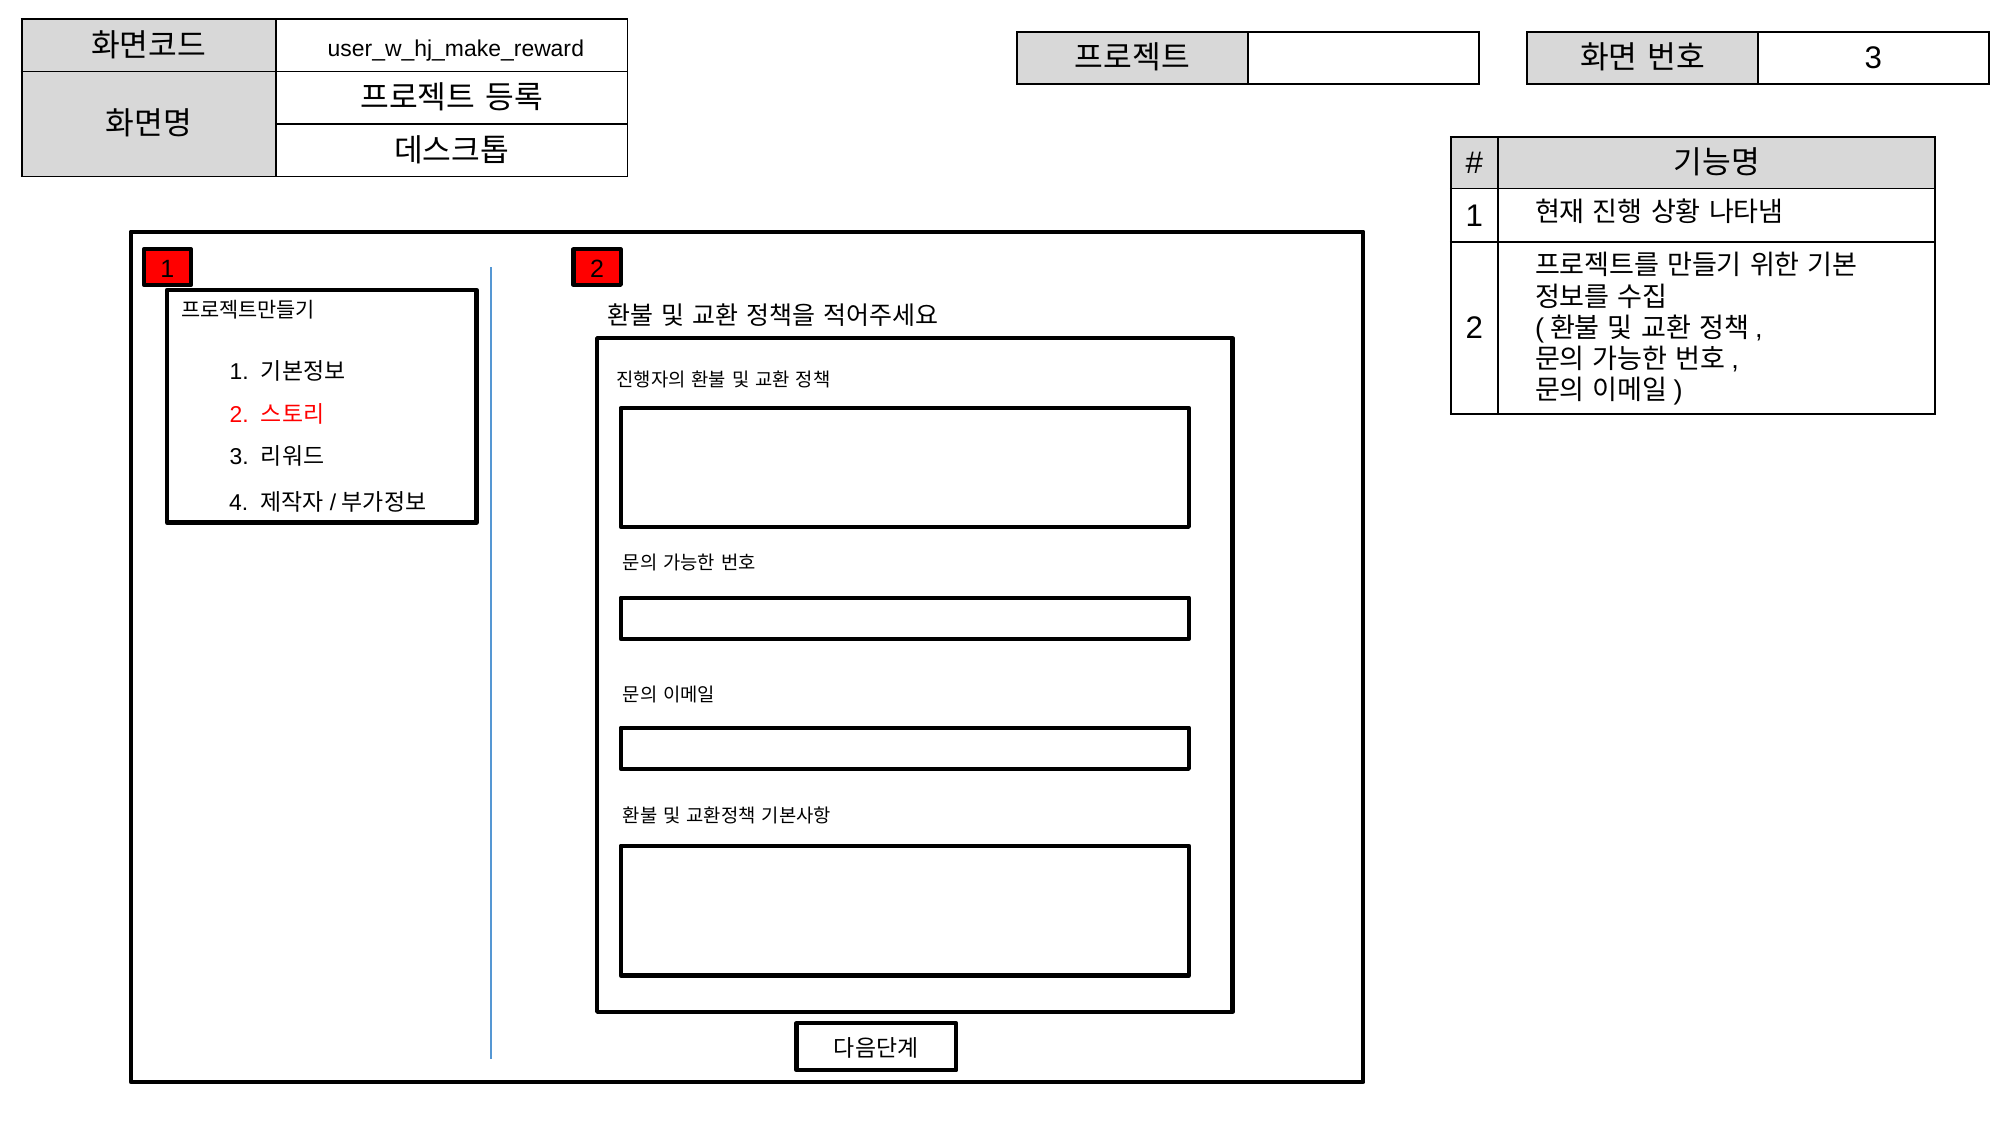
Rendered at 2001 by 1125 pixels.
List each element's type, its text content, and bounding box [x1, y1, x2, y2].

table_cell 현재 진행 상황 나타냄 [1499, 189, 1934, 241]
table_header 화면 번호 [1528, 33, 1757, 83]
table_header 3 [1759, 33, 1988, 83]
table_header # [1452, 138, 1497, 188]
table_header 기능명 [1499, 138, 1934, 188]
table_header 프로젝트 [1018, 33, 1247, 83]
table_cell 화면명 [23, 72, 275, 176]
table_cell 데스크톱 [277, 125, 627, 176]
table_header [1249, 33, 1478, 83]
table_cell 1 [1452, 189, 1497, 241]
table_header 화면코드 [23, 20, 275, 71]
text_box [573, 249, 1233, 1071]
table_cell 프로젝트를 만들기 위한 기본 정보를 수집 (환불 및 교환 정책, 문의 가능한 번호, 문의 이메일) [1499, 243, 1934, 413]
text_box [129, 230, 1365, 1084]
table_cell 프로젝트 등록 [277, 72, 627, 123]
table_cell 2 [1452, 243, 1497, 413]
table_header user_w_hj_make_reward [277, 20, 627, 71]
